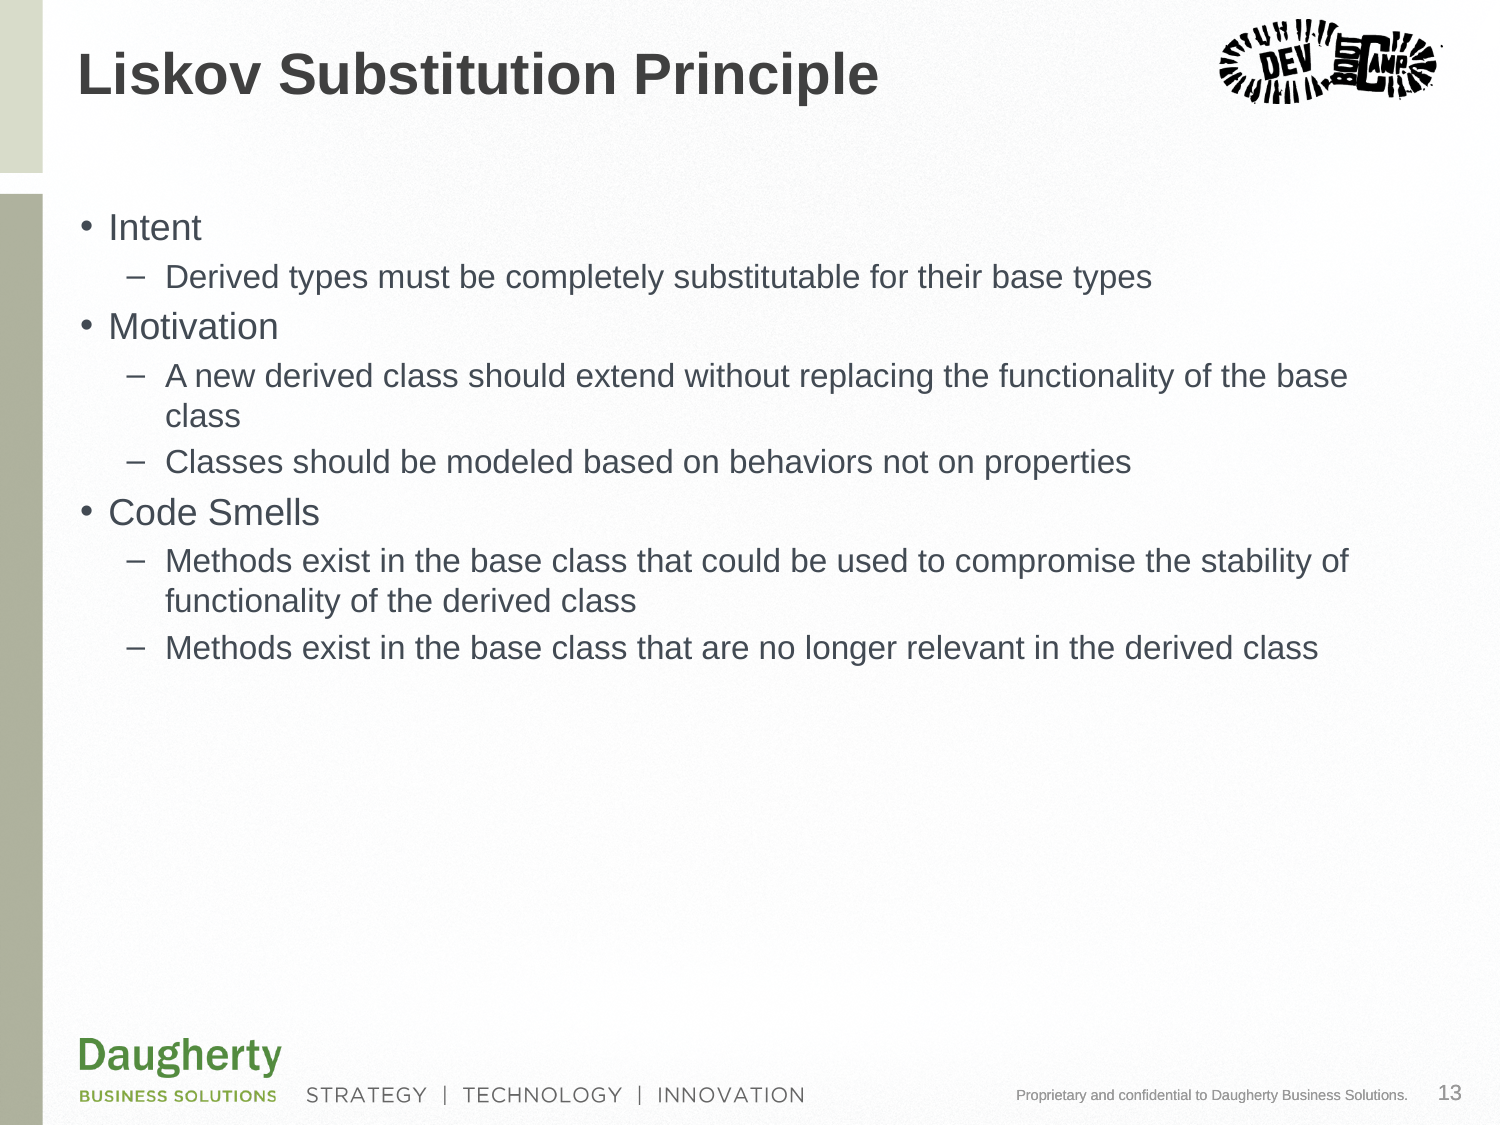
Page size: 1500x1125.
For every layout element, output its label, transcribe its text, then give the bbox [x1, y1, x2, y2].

title Liskov Substitution Principle [62, 14, 1447, 128]
footer Proprietary and confidential to Daugherty Business Solutions. [844, 1078, 1424, 1125]
picture [0, 0, 1500, 1125]
list Intent Derived types must be completely substitutable for their base types Motivation A new derived class should extend without replacing the functionality of the base class Classes should be modeled based on behaviors not on properties Code Smells Methods exist in the base class that could be used to compromise the stability of functionality of the derived class Methods exist in the base class that are no longer relevant in the derived class [64, 195, 1444, 1049]
slide_number 13 [1423, 1071, 1500, 1123]
